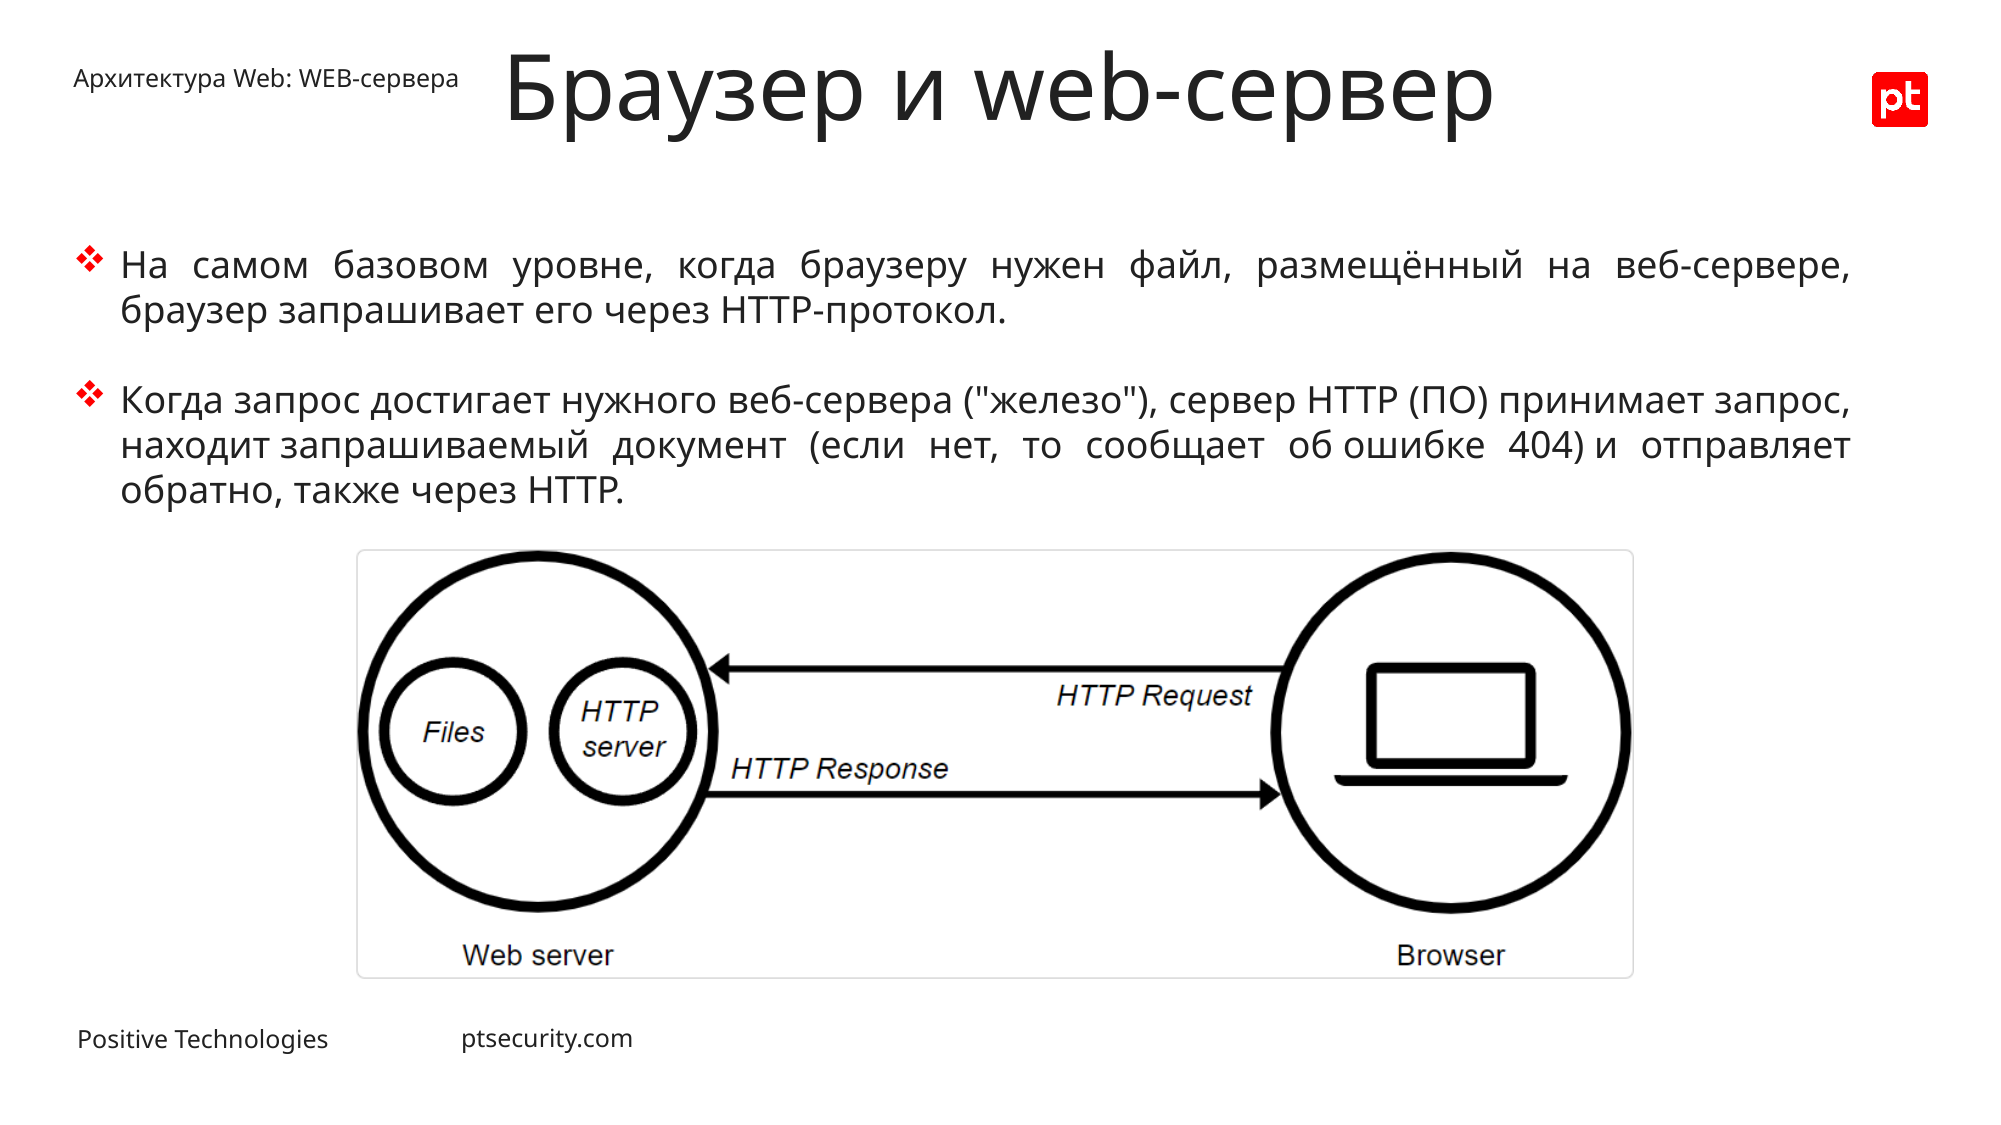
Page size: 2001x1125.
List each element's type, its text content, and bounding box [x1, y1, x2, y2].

text_box На самом базовом уровне, когда браузеру нужен файл, размещённый на веб-сервере, браузер запрашивает его через HTTP-протокол. Когда запрос достигает нужного веб-сервера ("железо"), сервер HTTP (ПО) принимает запрос, находит запрашиваемый документ (если нет, то сообщает об ошибке 404) и отправляет обратно, также через HTTP. [58, 233, 1868, 519]
picture [1872, 72, 1928, 127]
picture [348, 541, 1651, 991]
text_box Браузер и web-сервер [381, 21, 1619, 147]
text_box Архитектура Web: WEB-сервера [58, 54, 381, 115]
